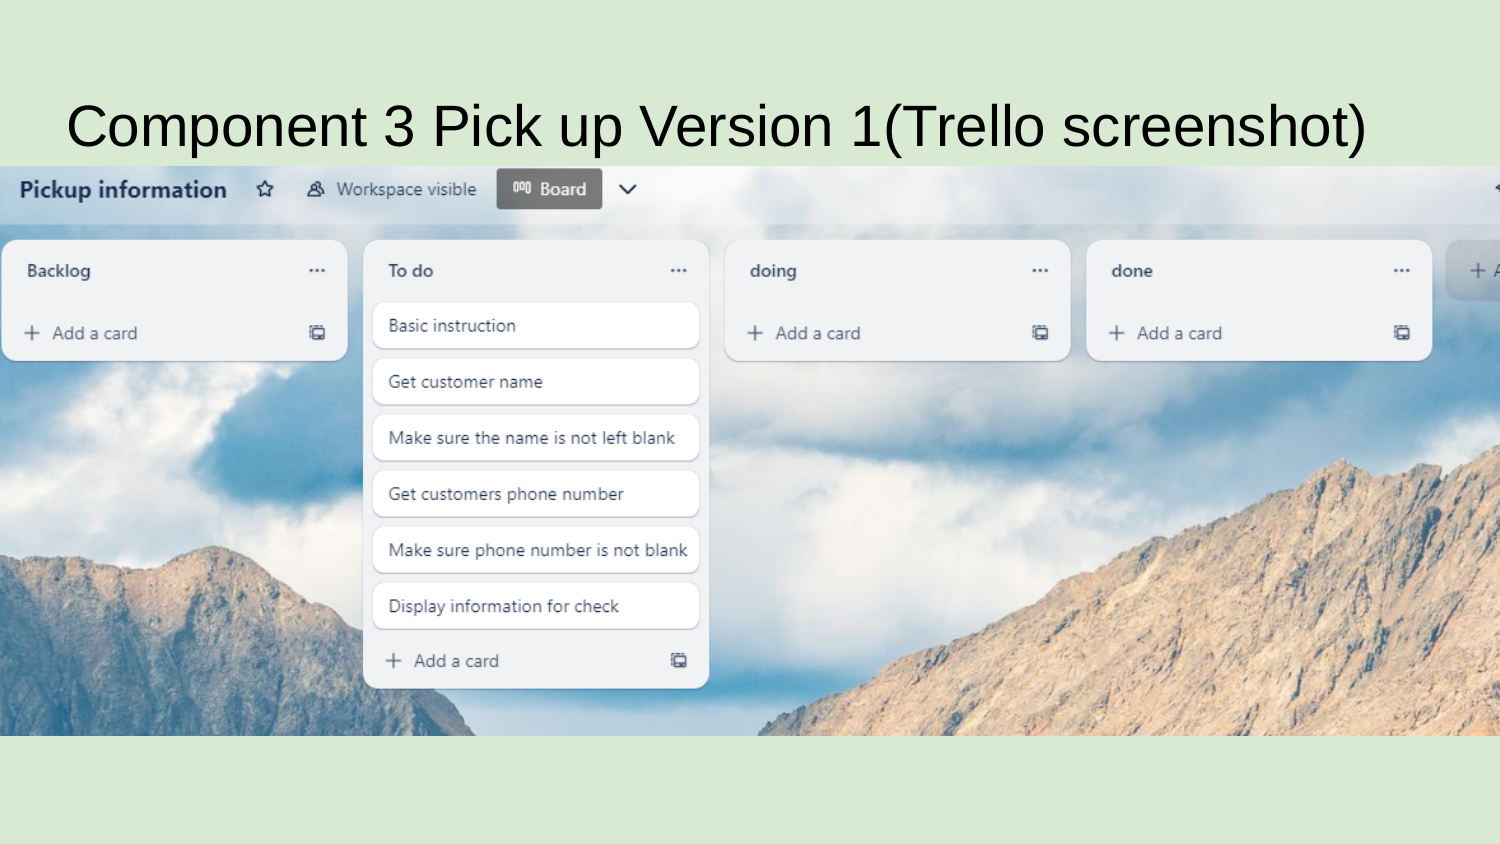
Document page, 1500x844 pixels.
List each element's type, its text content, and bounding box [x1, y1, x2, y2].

picture [0, 166, 1500, 737]
title Component 3 Pick up Version 1(Trello screenshot) [51, 72, 1449, 165]
